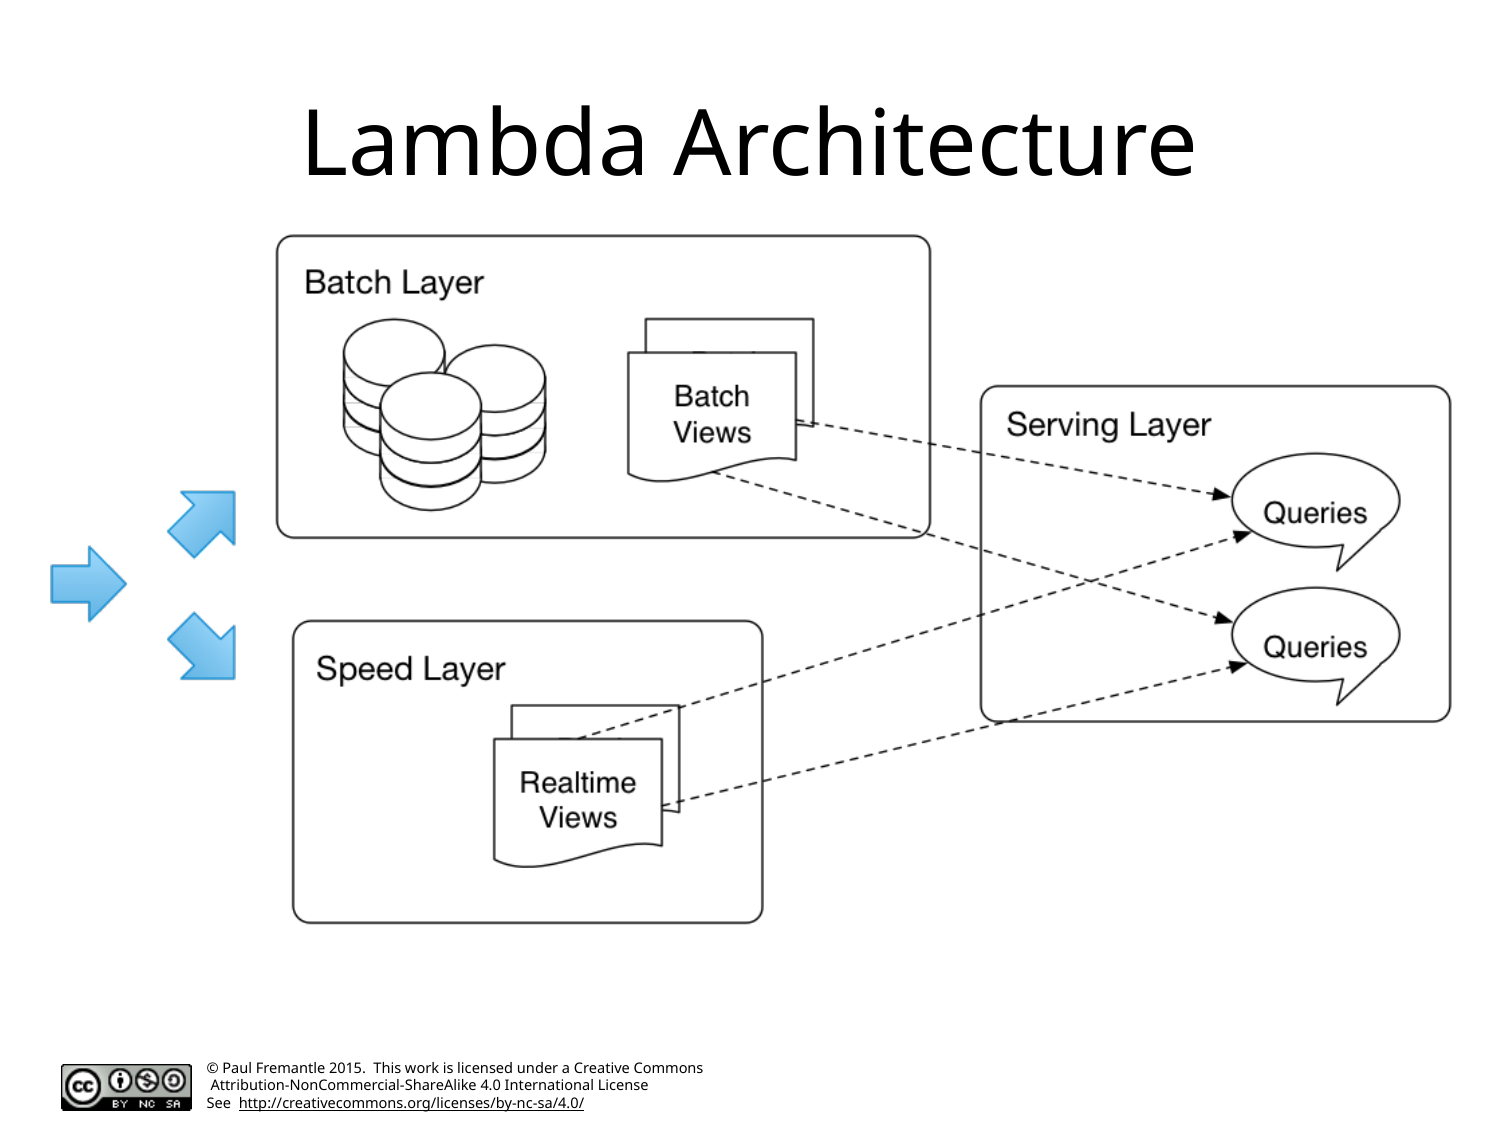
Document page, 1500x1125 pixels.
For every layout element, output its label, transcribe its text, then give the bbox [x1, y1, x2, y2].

title Lambda Architecture [75, 45, 1425, 230]
picture [61, 1064, 192, 1111]
picture [47, 232, 1453, 927]
